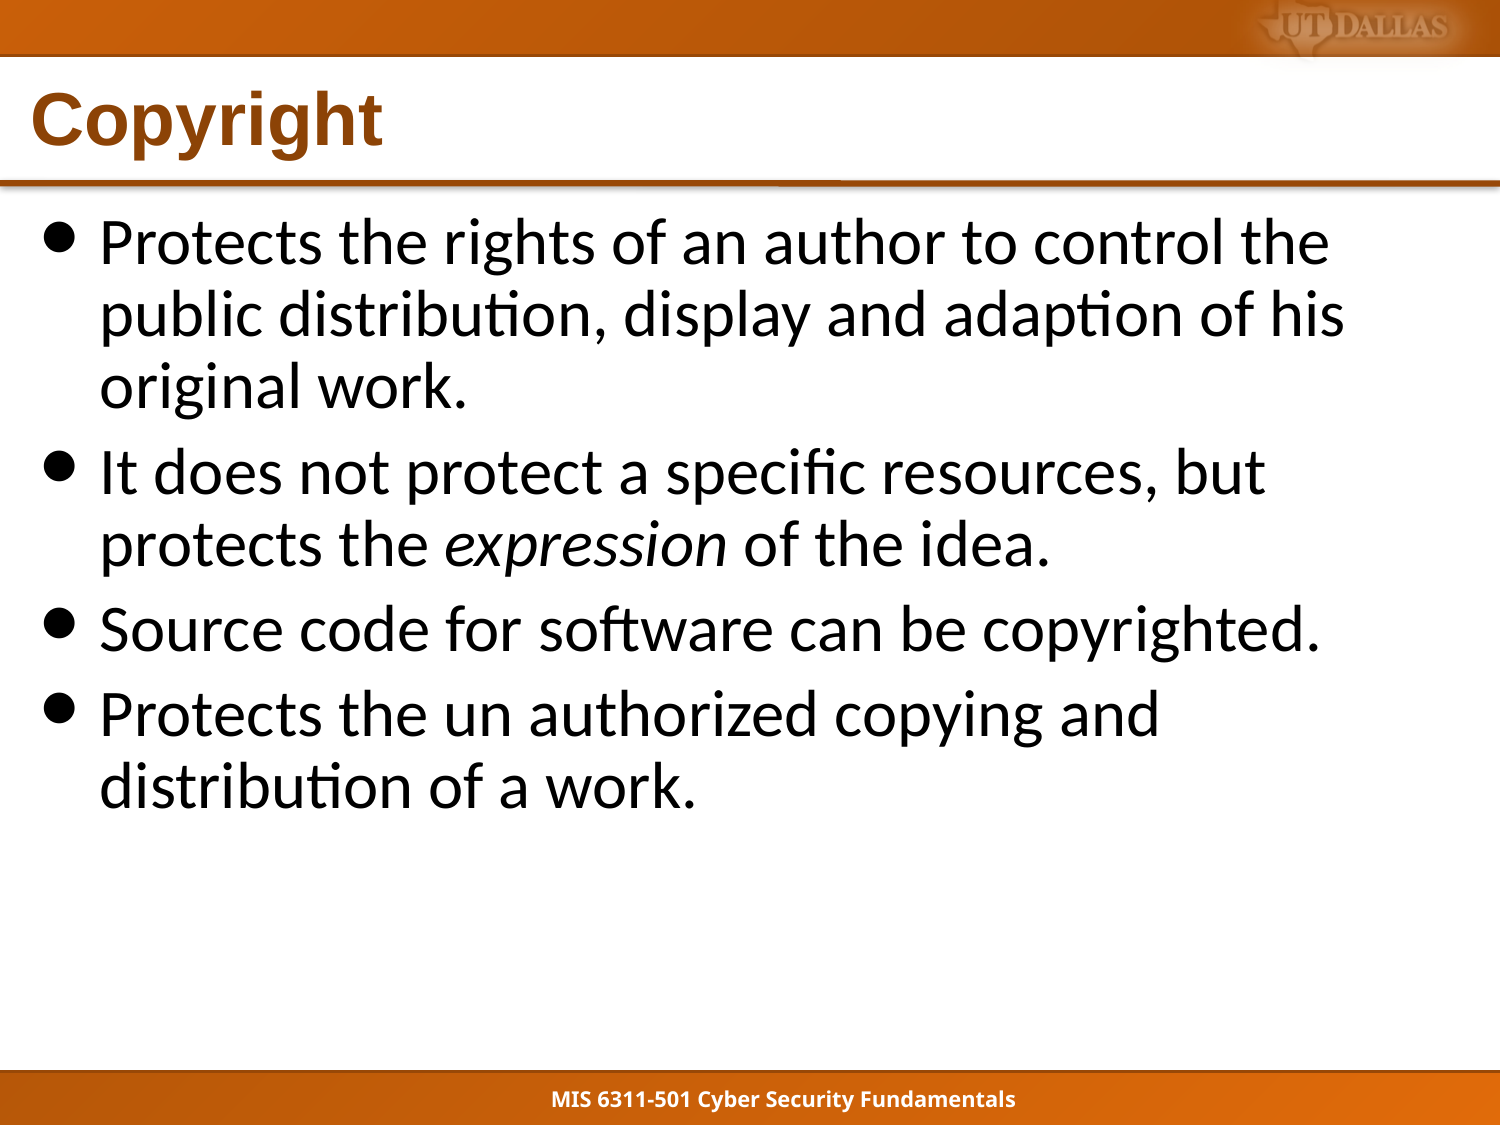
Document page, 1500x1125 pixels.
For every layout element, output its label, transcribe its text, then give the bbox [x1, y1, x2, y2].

picture [1218, 0, 1500, 64]
title Copyright [0, 64, 1500, 178]
list Protects the rights of an author to control the public distribution, display and adaption of his original work. It does not protect a specific resources, but protects the expression of the idea. Source code for software can be copyrighted. Protects the un authorized copying and distribution of a work. [24, 199, 1500, 1077]
